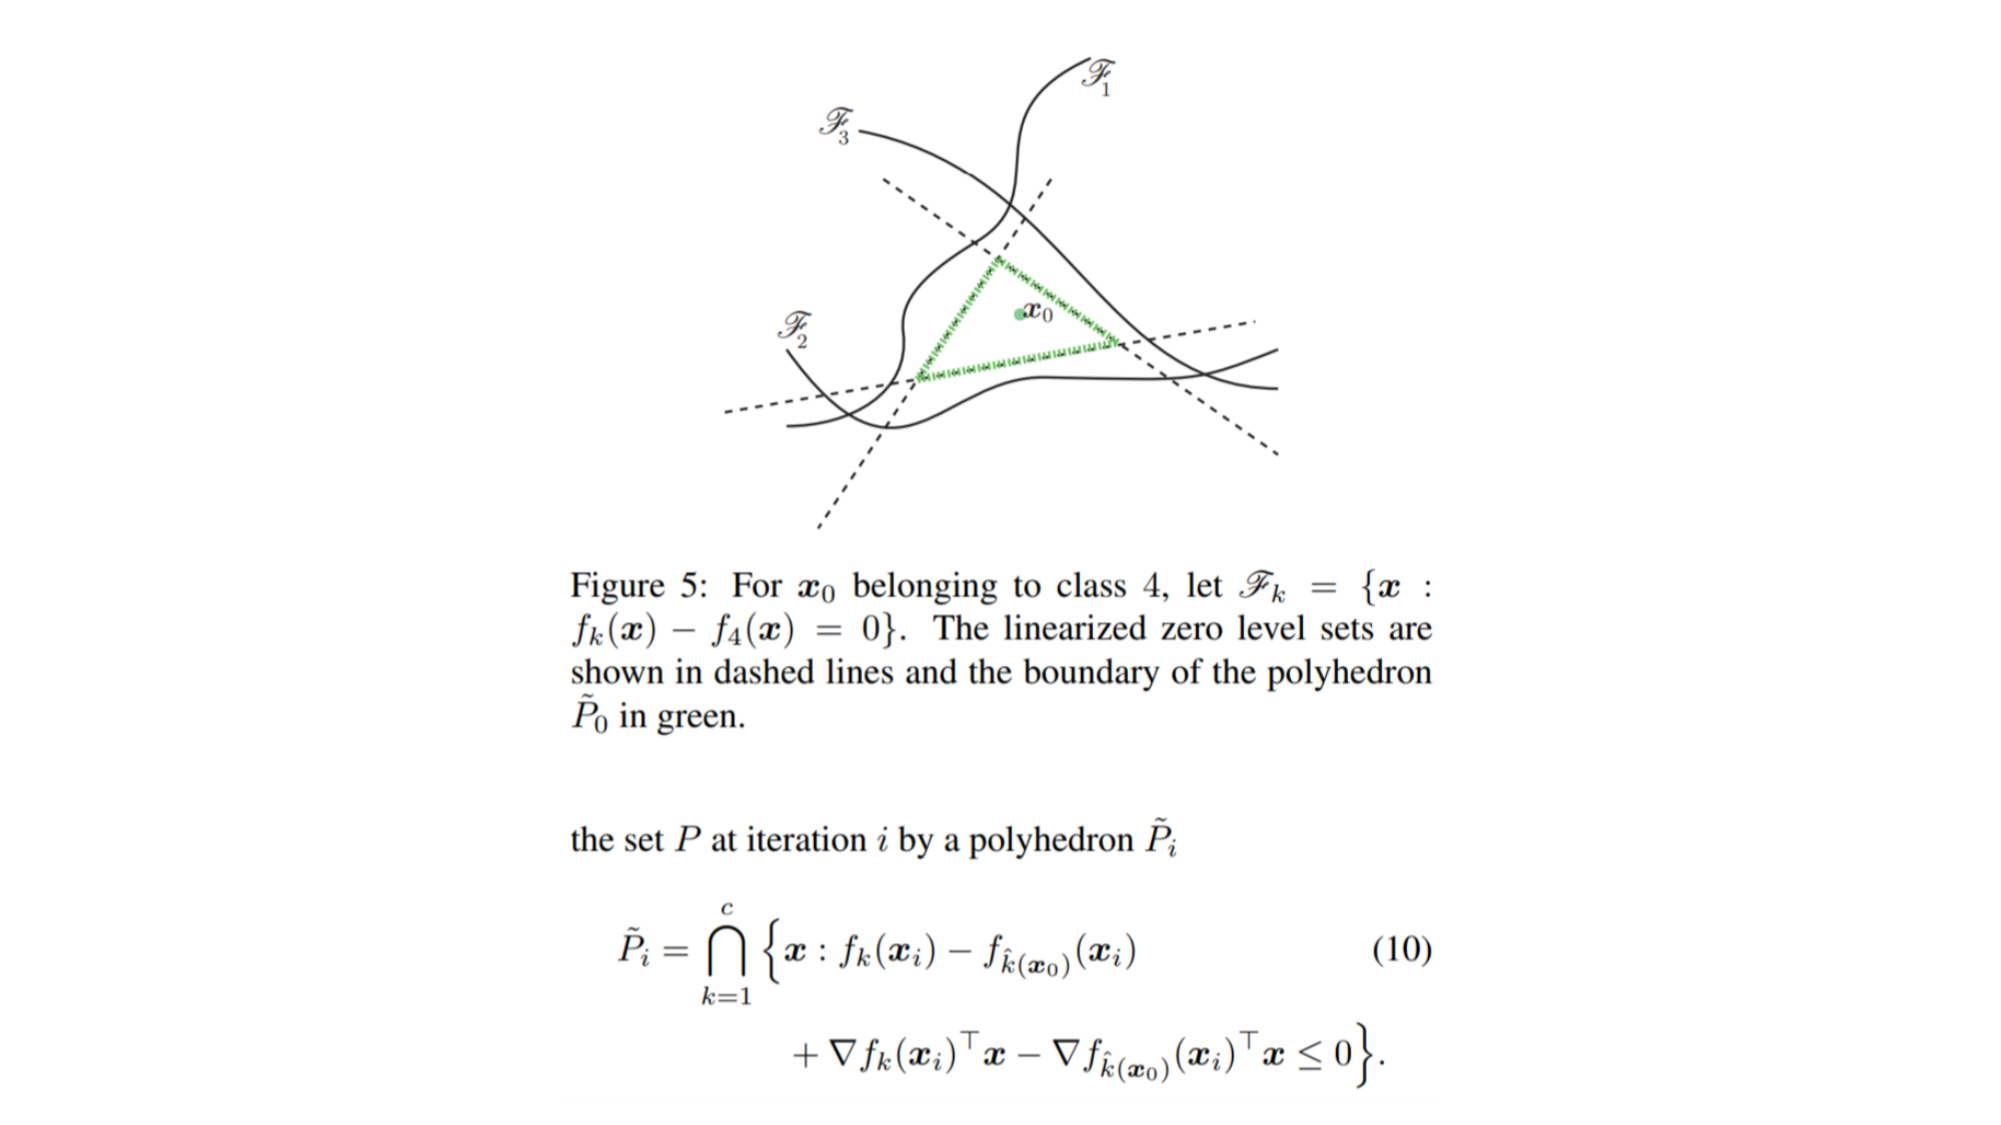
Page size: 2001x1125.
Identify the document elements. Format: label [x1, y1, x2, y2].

picture [559, 22, 1441, 1103]
